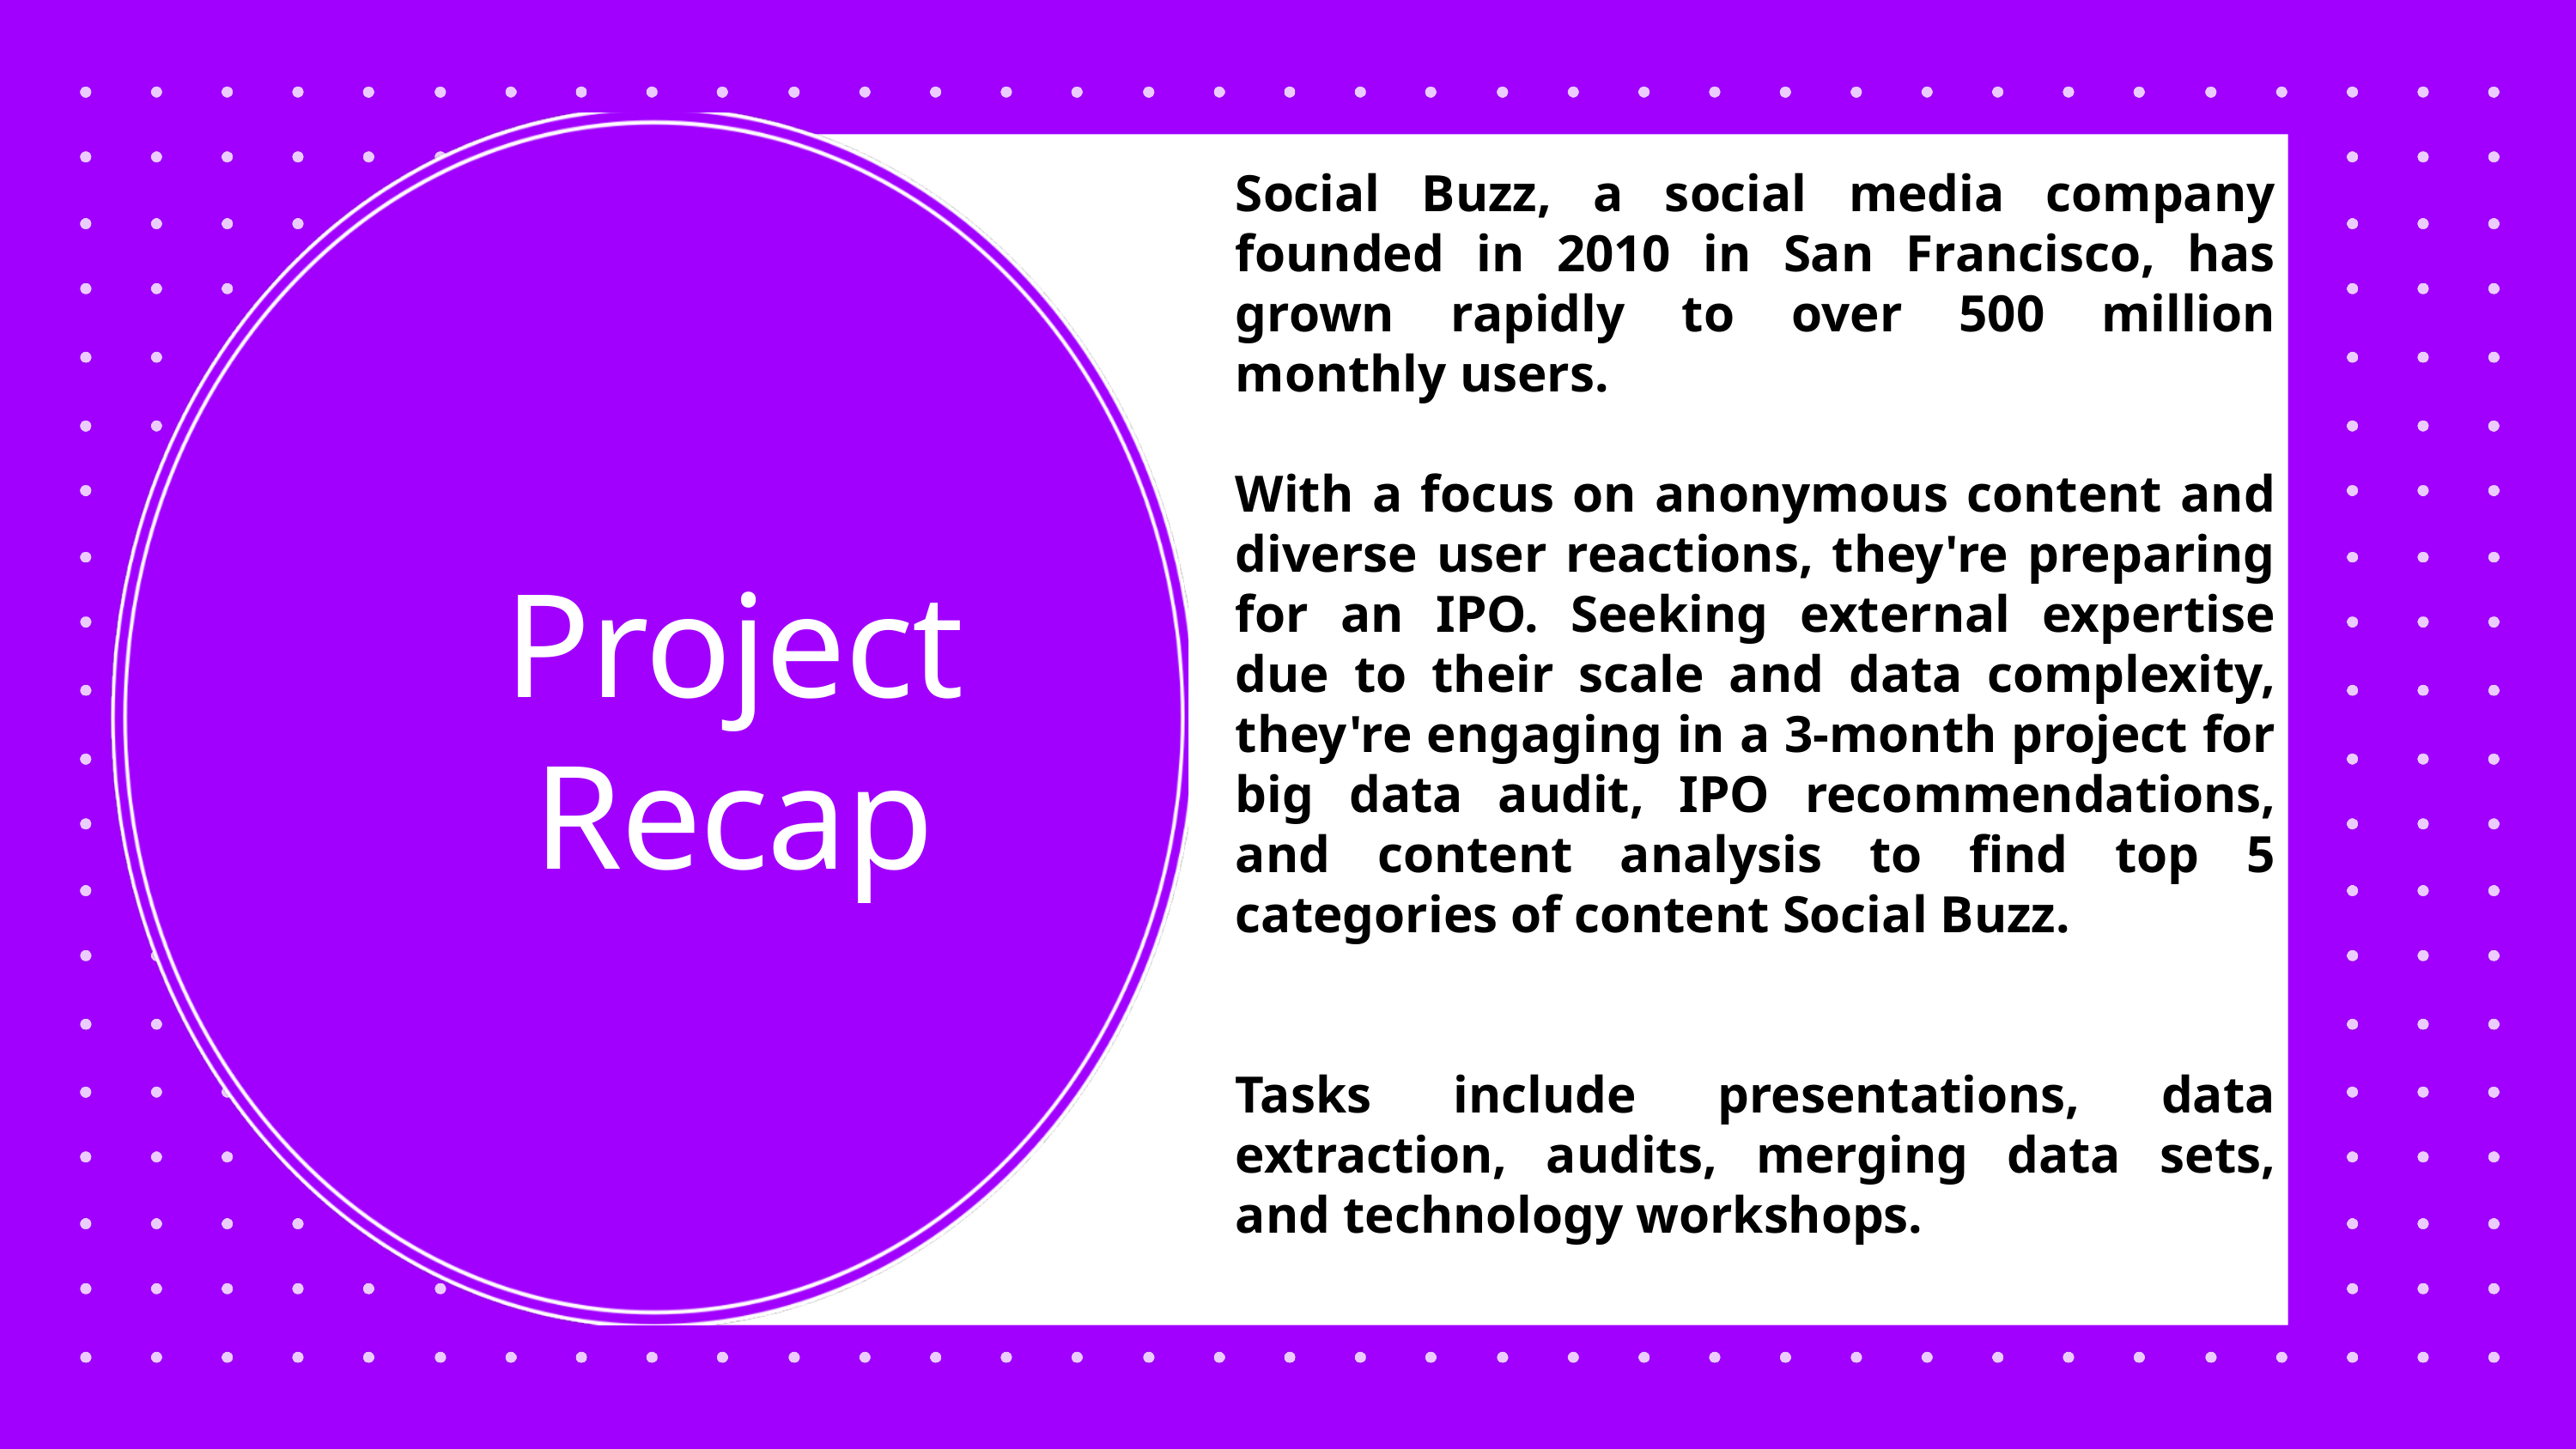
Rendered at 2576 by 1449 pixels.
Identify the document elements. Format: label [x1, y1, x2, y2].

text_box [72, 82, 2504, 1367]
picture [106, 112, 1189, 1325]
